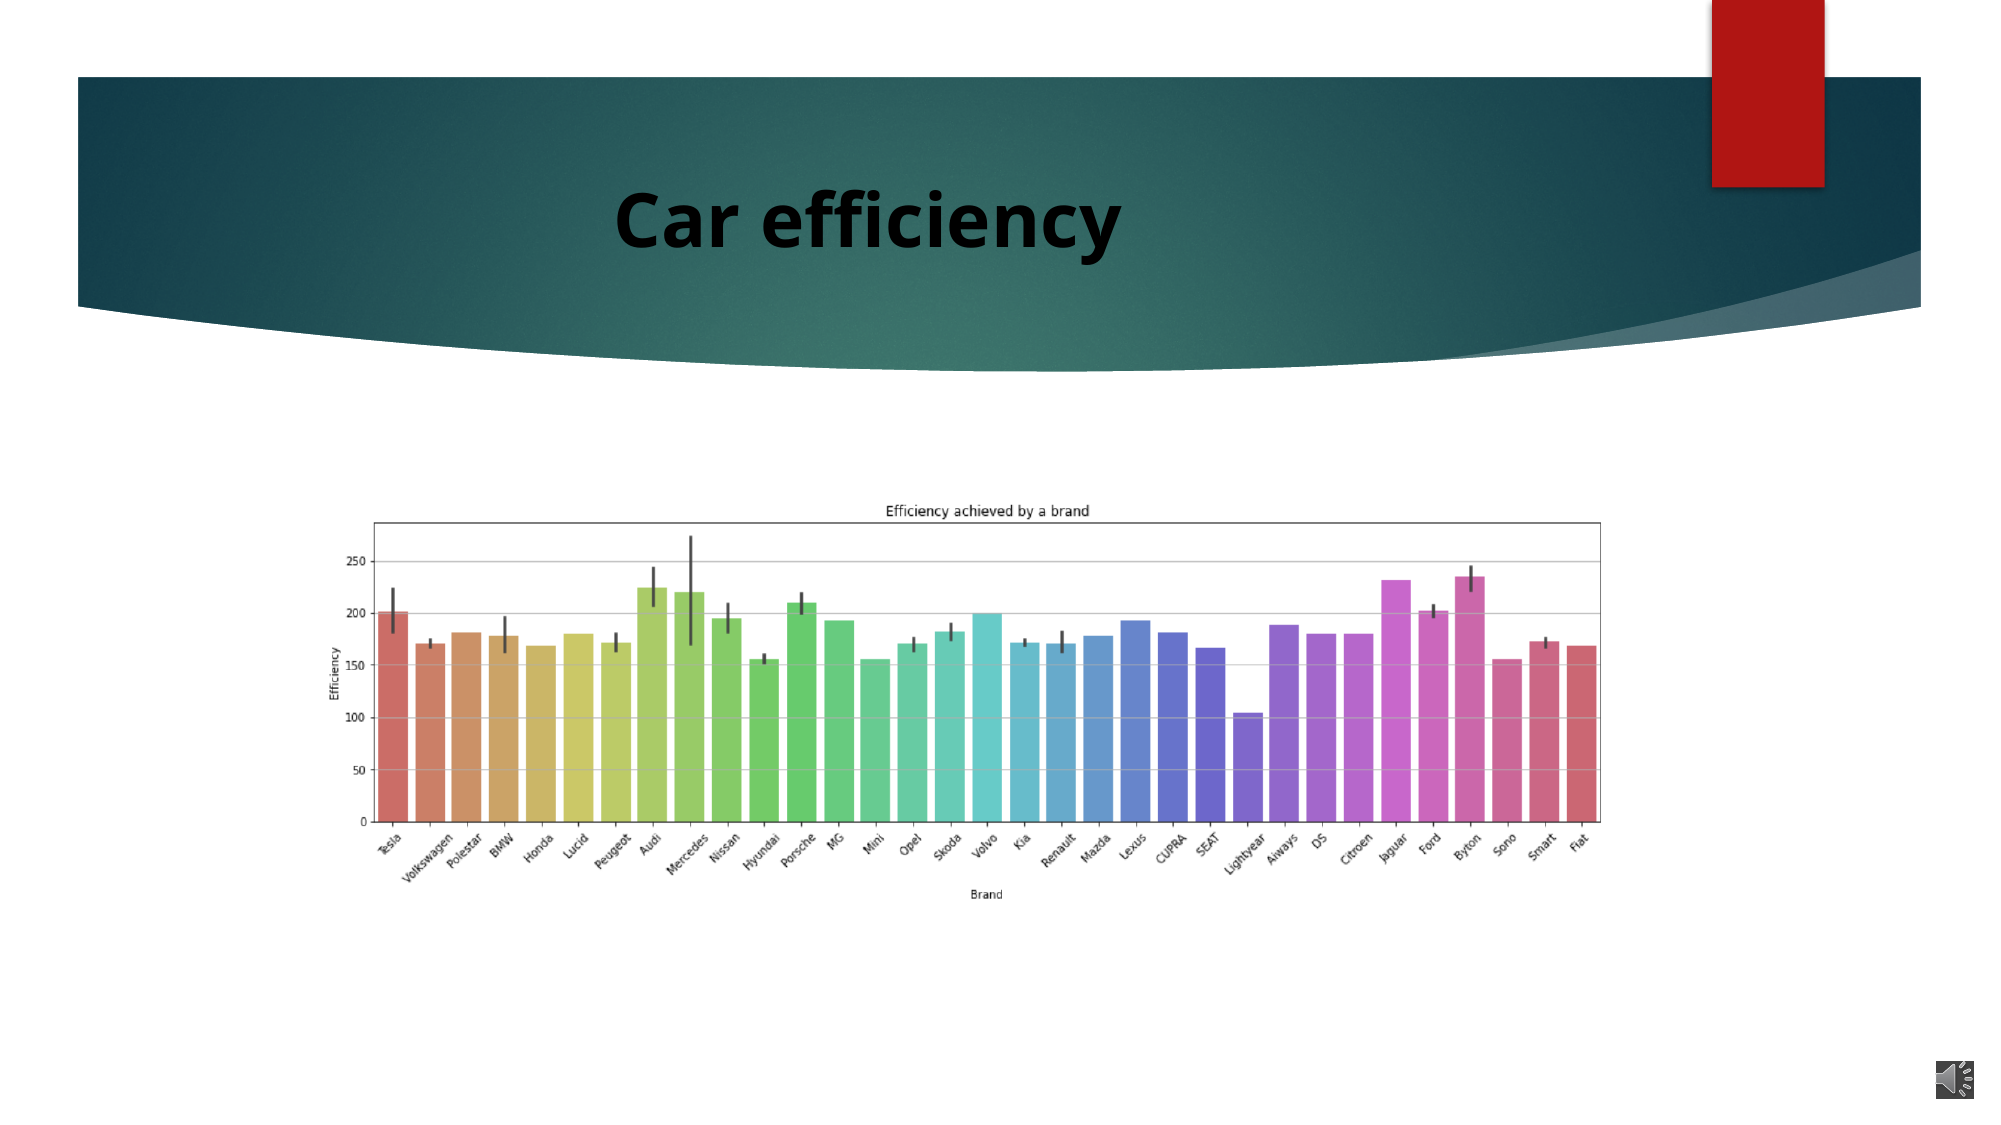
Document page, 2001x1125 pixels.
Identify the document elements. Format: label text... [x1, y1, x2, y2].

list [189, 492, 1638, 923]
title Car efficiency [189, 159, 1638, 276]
picture [1934, 1059, 1976, 1101]
